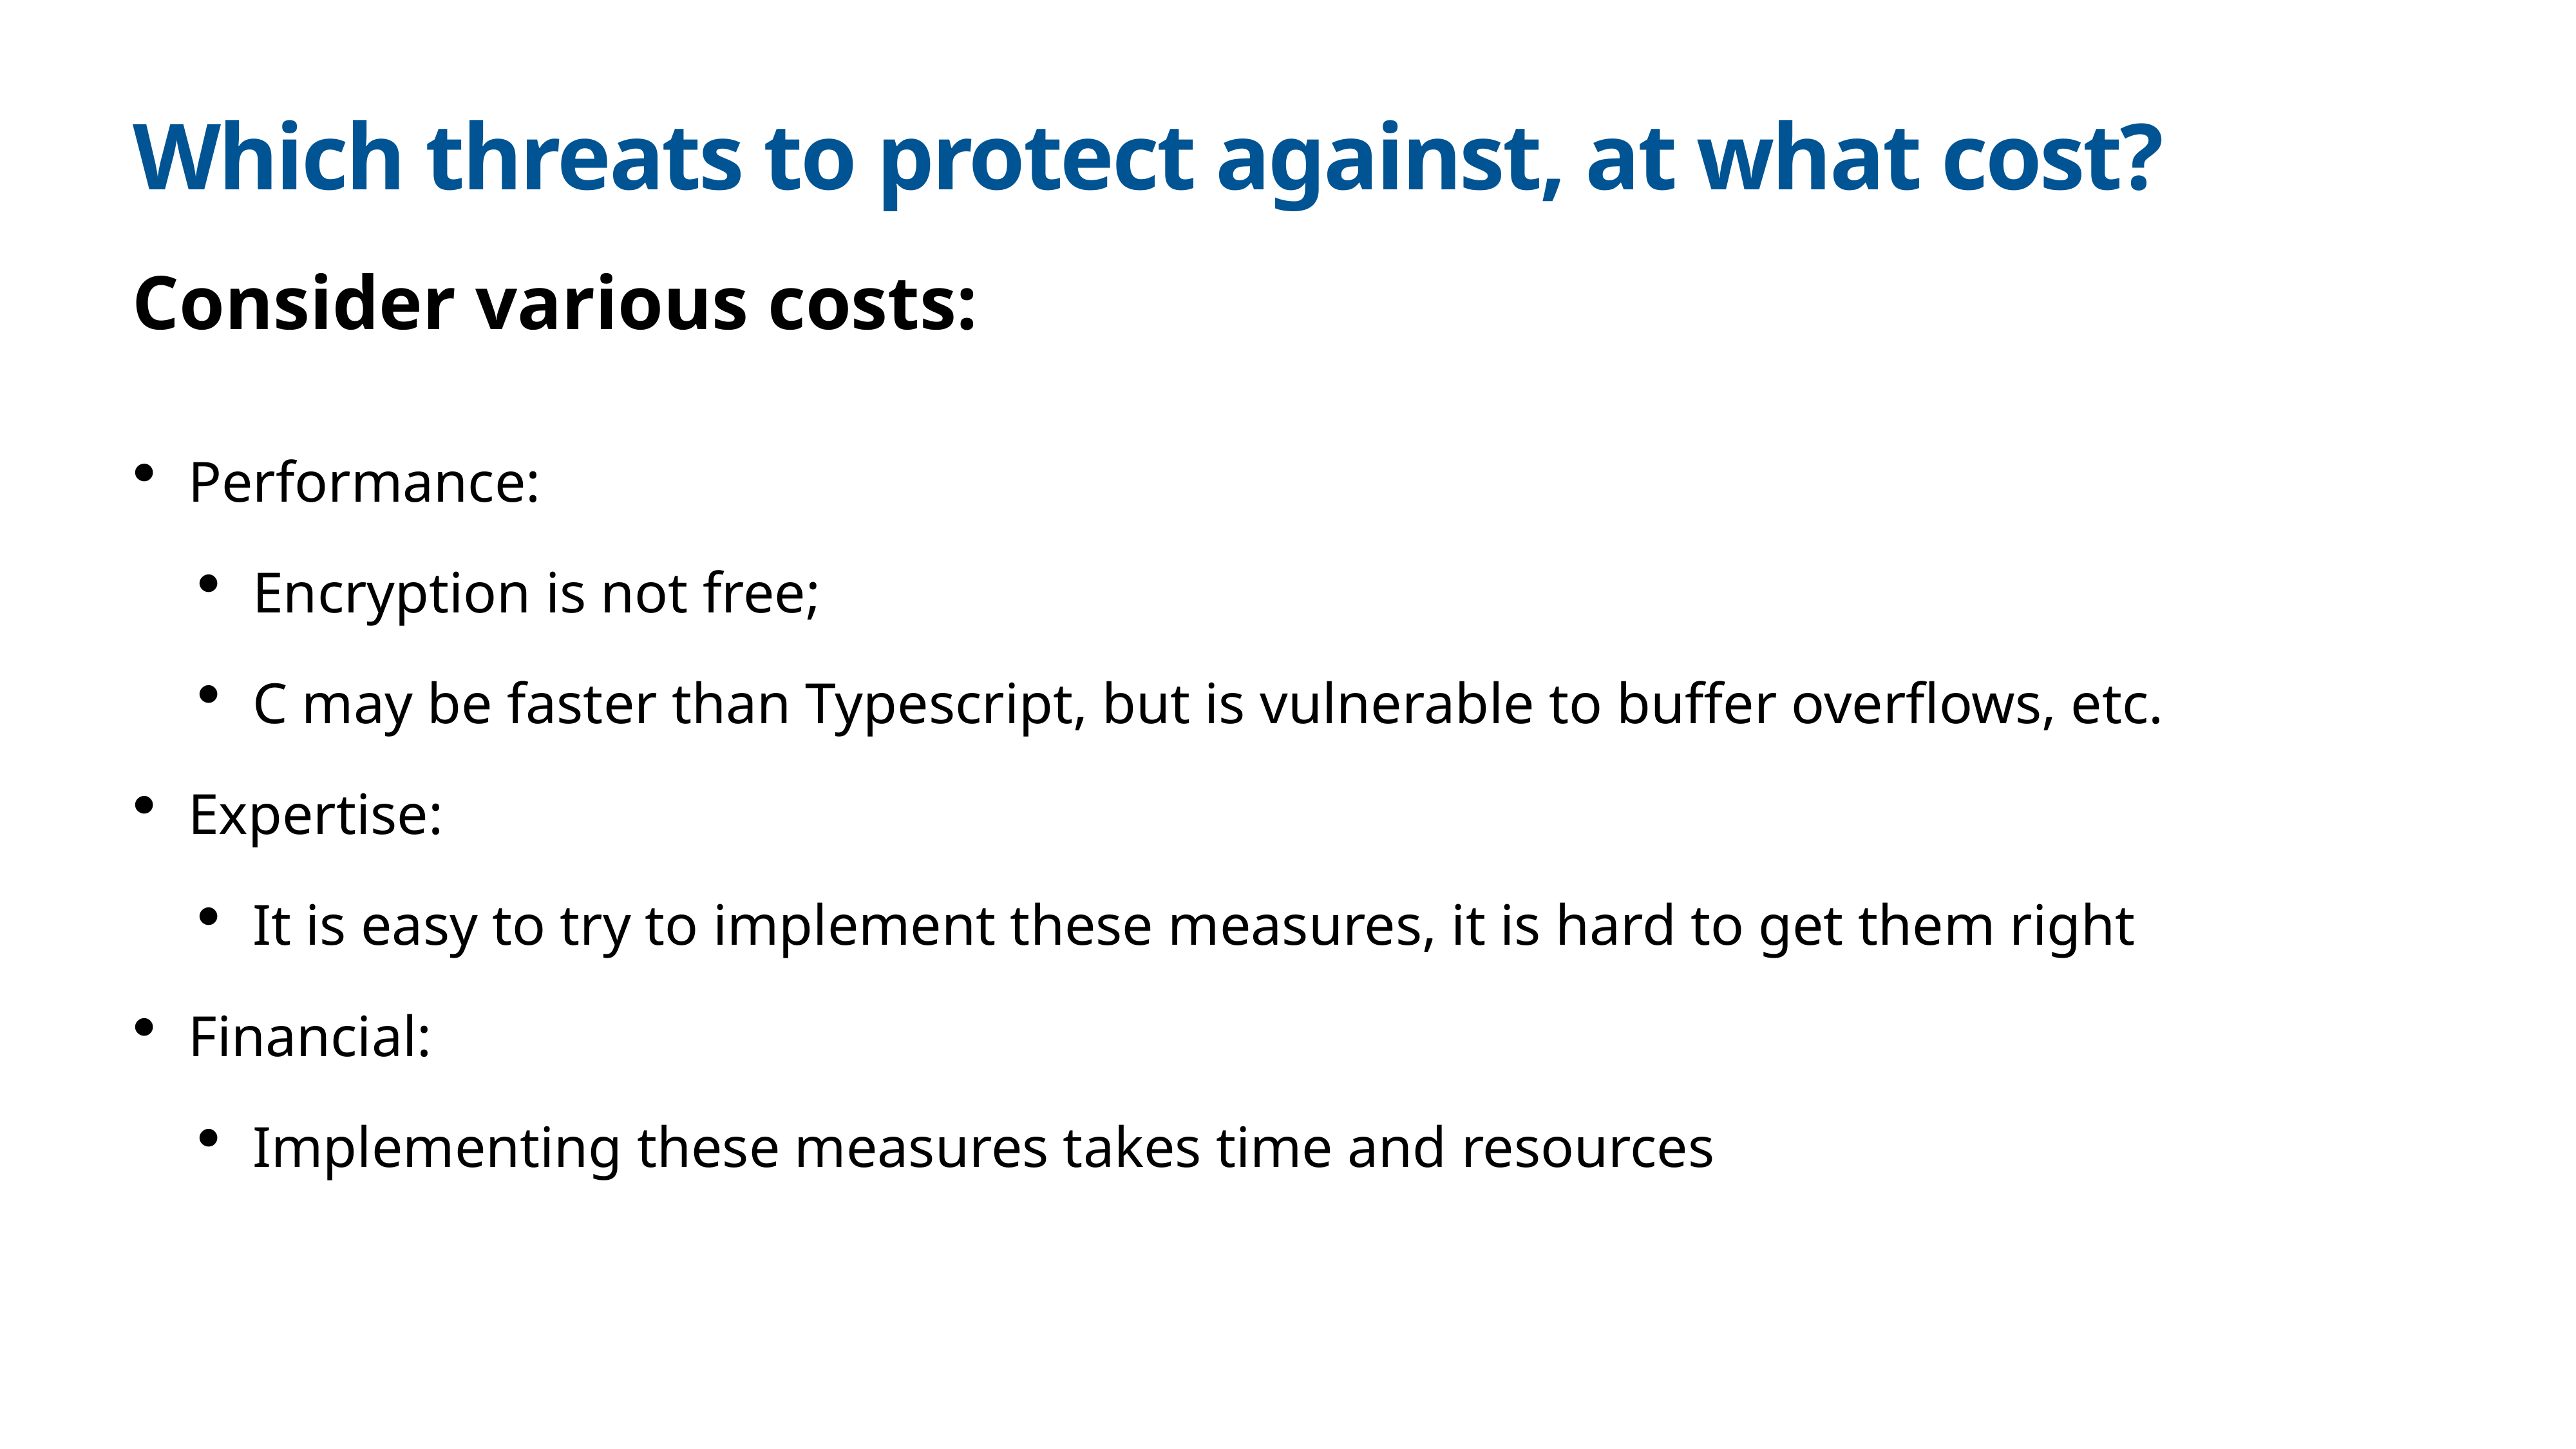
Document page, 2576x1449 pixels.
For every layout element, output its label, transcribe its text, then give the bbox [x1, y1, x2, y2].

title Which threats to protect against, at what cost? [127, 113, 2449, 250]
list Consider various costs: [127, 250, 2449, 350]
list Performance: Encryption is not free; C may be faster than Typescript, but is vulnerable to buffer overflows, etc. Expertise: It is easy to try to implement these measures, it is hard to get them right Financial: Implementing these measures takes time and resources [127, 448, 2449, 1321]
